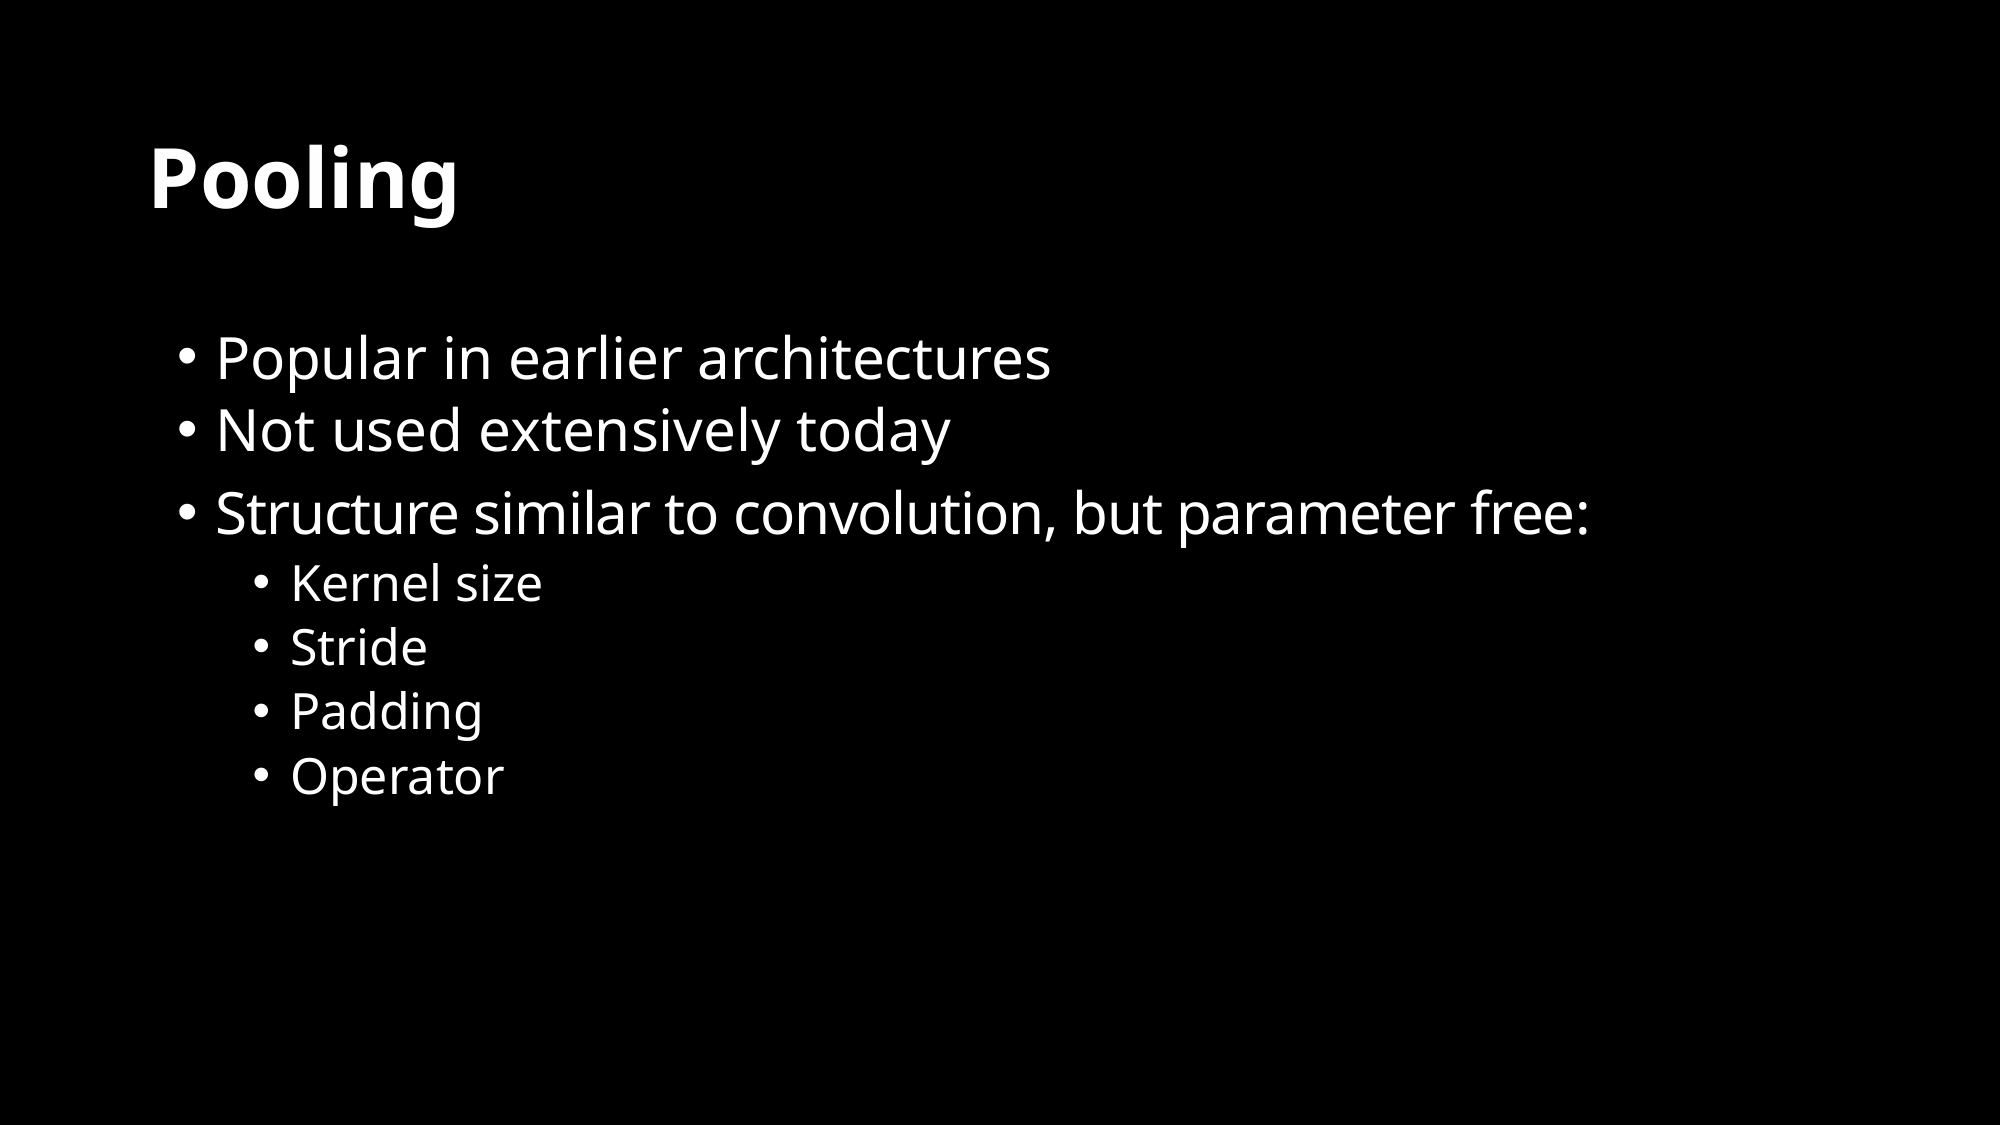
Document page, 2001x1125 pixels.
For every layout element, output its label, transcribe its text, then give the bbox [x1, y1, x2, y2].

title Pooling [132, 73, 1868, 233]
text_box Popular in earlier architectures Not used extensively today Structure similar to convolution, but parameter free: Kernel size Stride Padding Operator [149, 317, 1801, 805]
